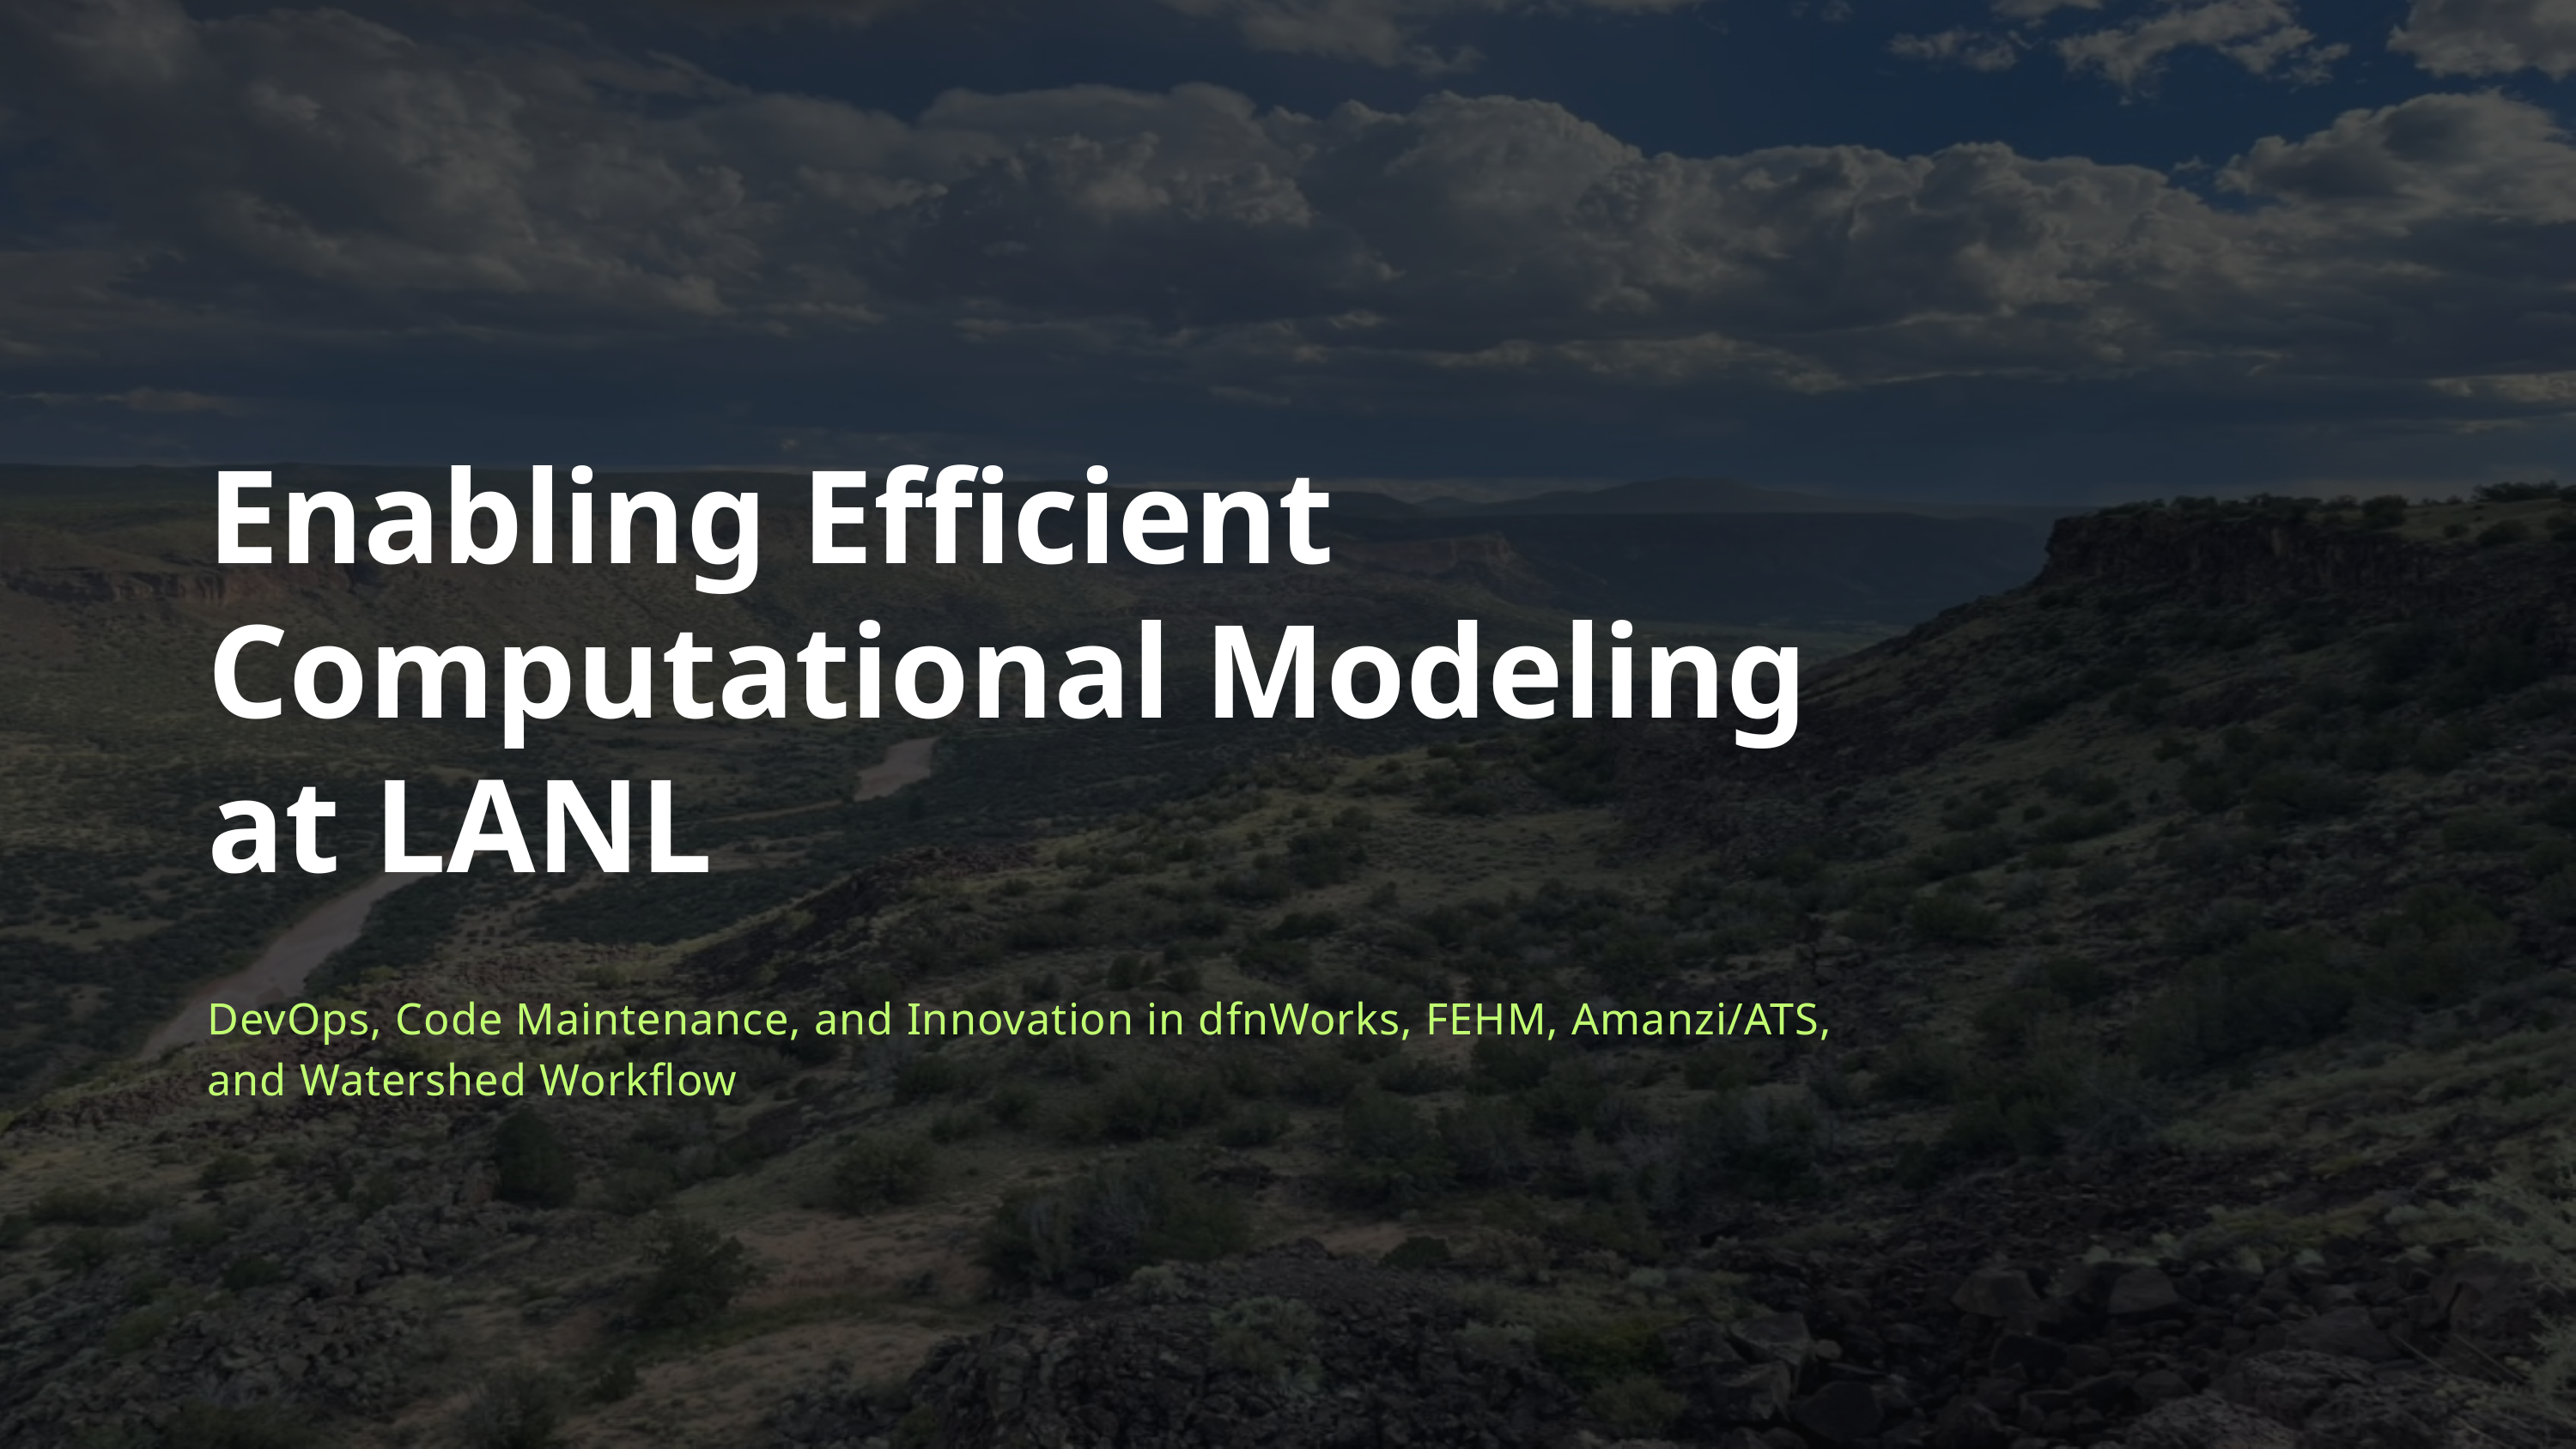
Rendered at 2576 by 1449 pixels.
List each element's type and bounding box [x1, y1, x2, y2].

text_box [207, 286, 1835, 1162]
text_box [0, 0, 2576, 1449]
